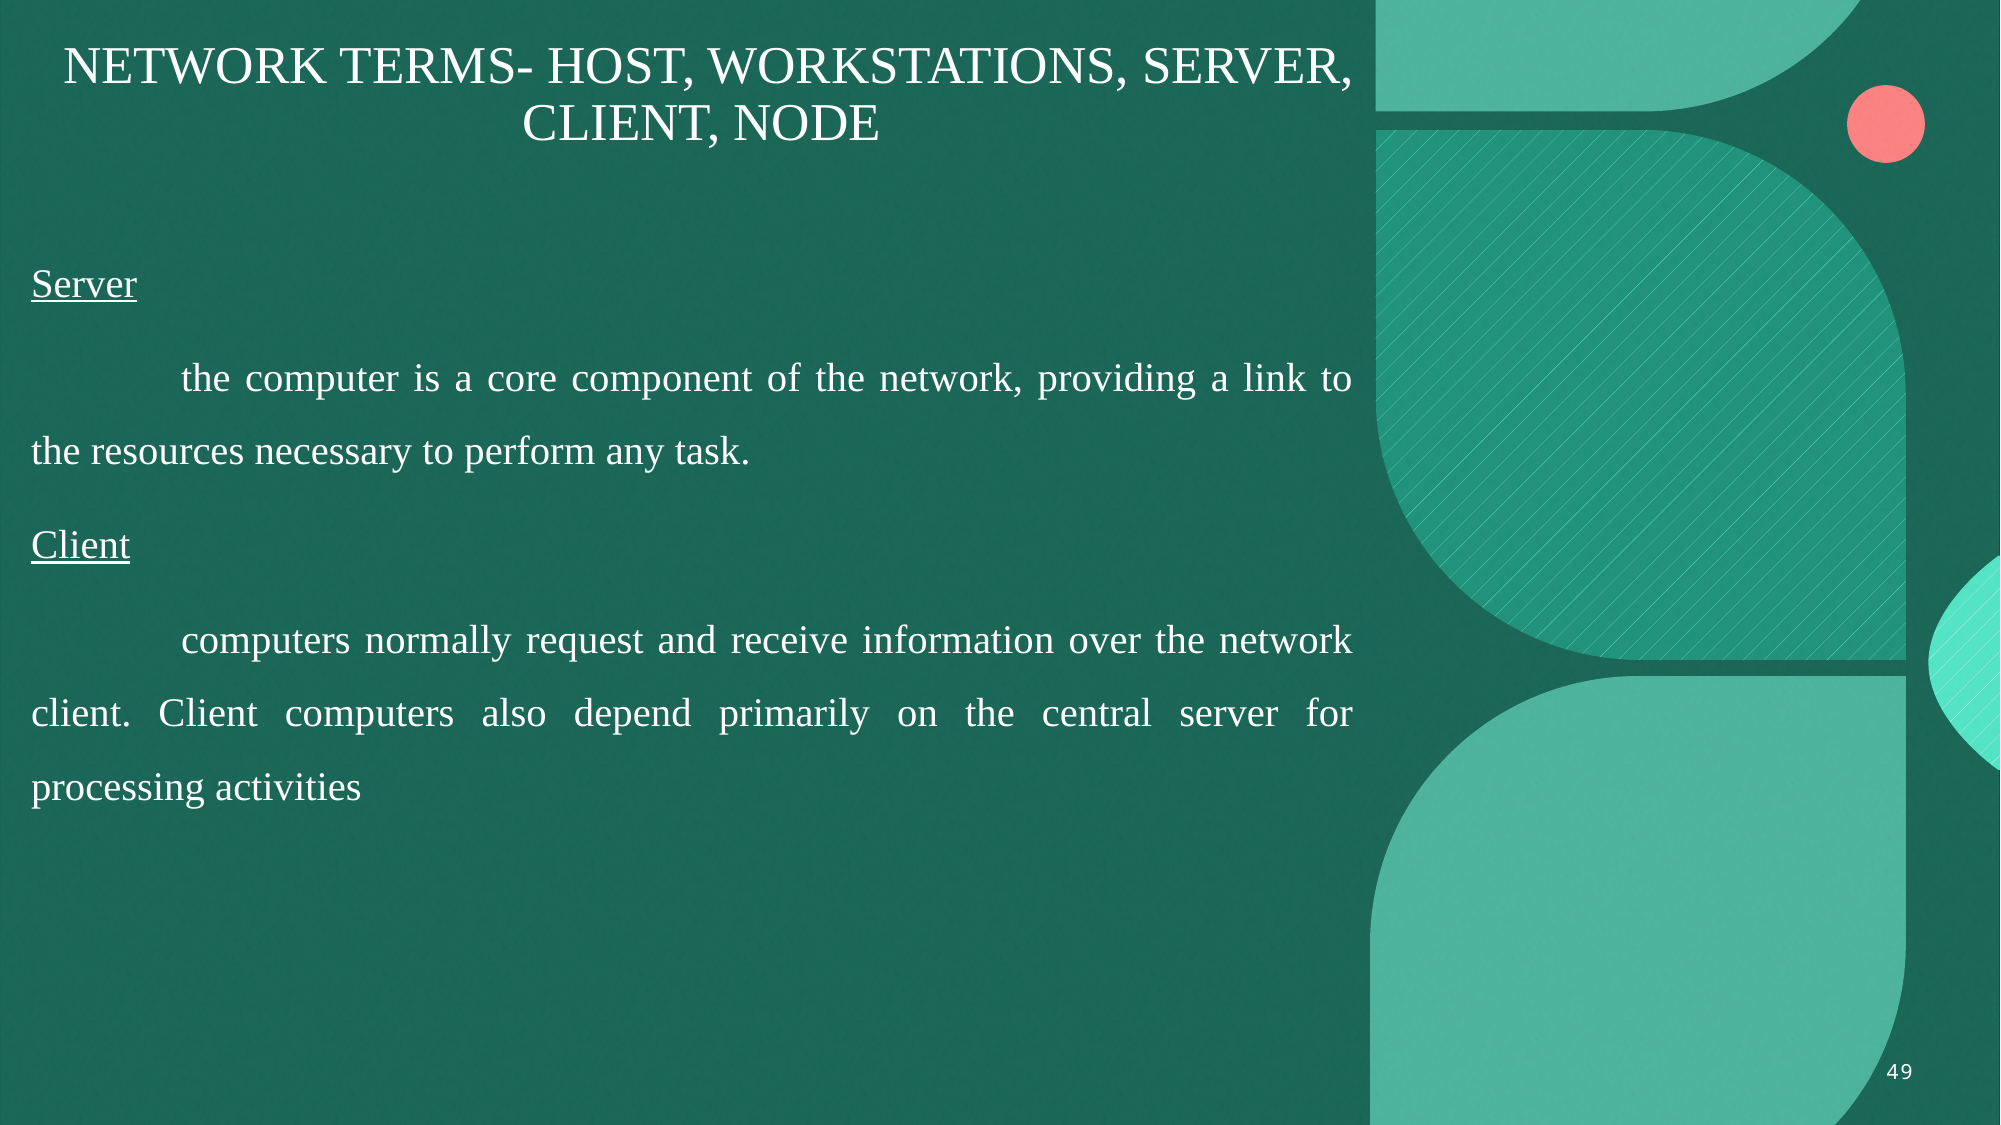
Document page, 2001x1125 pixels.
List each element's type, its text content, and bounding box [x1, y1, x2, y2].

slide_number 49 [1796, 1042, 1928, 1103]
list Server the computer is a core component of the network, providing a link to the resources necessary to perform any task. Client computers normally request and receive information over the network client. Client computers also depend primarily on the central server for processing activities [16, 224, 1369, 1043]
title NETWORK TERMS- HOST, WORKSTATIONS, SERVER, CLIENT, NODE [31, 29, 1385, 160]
